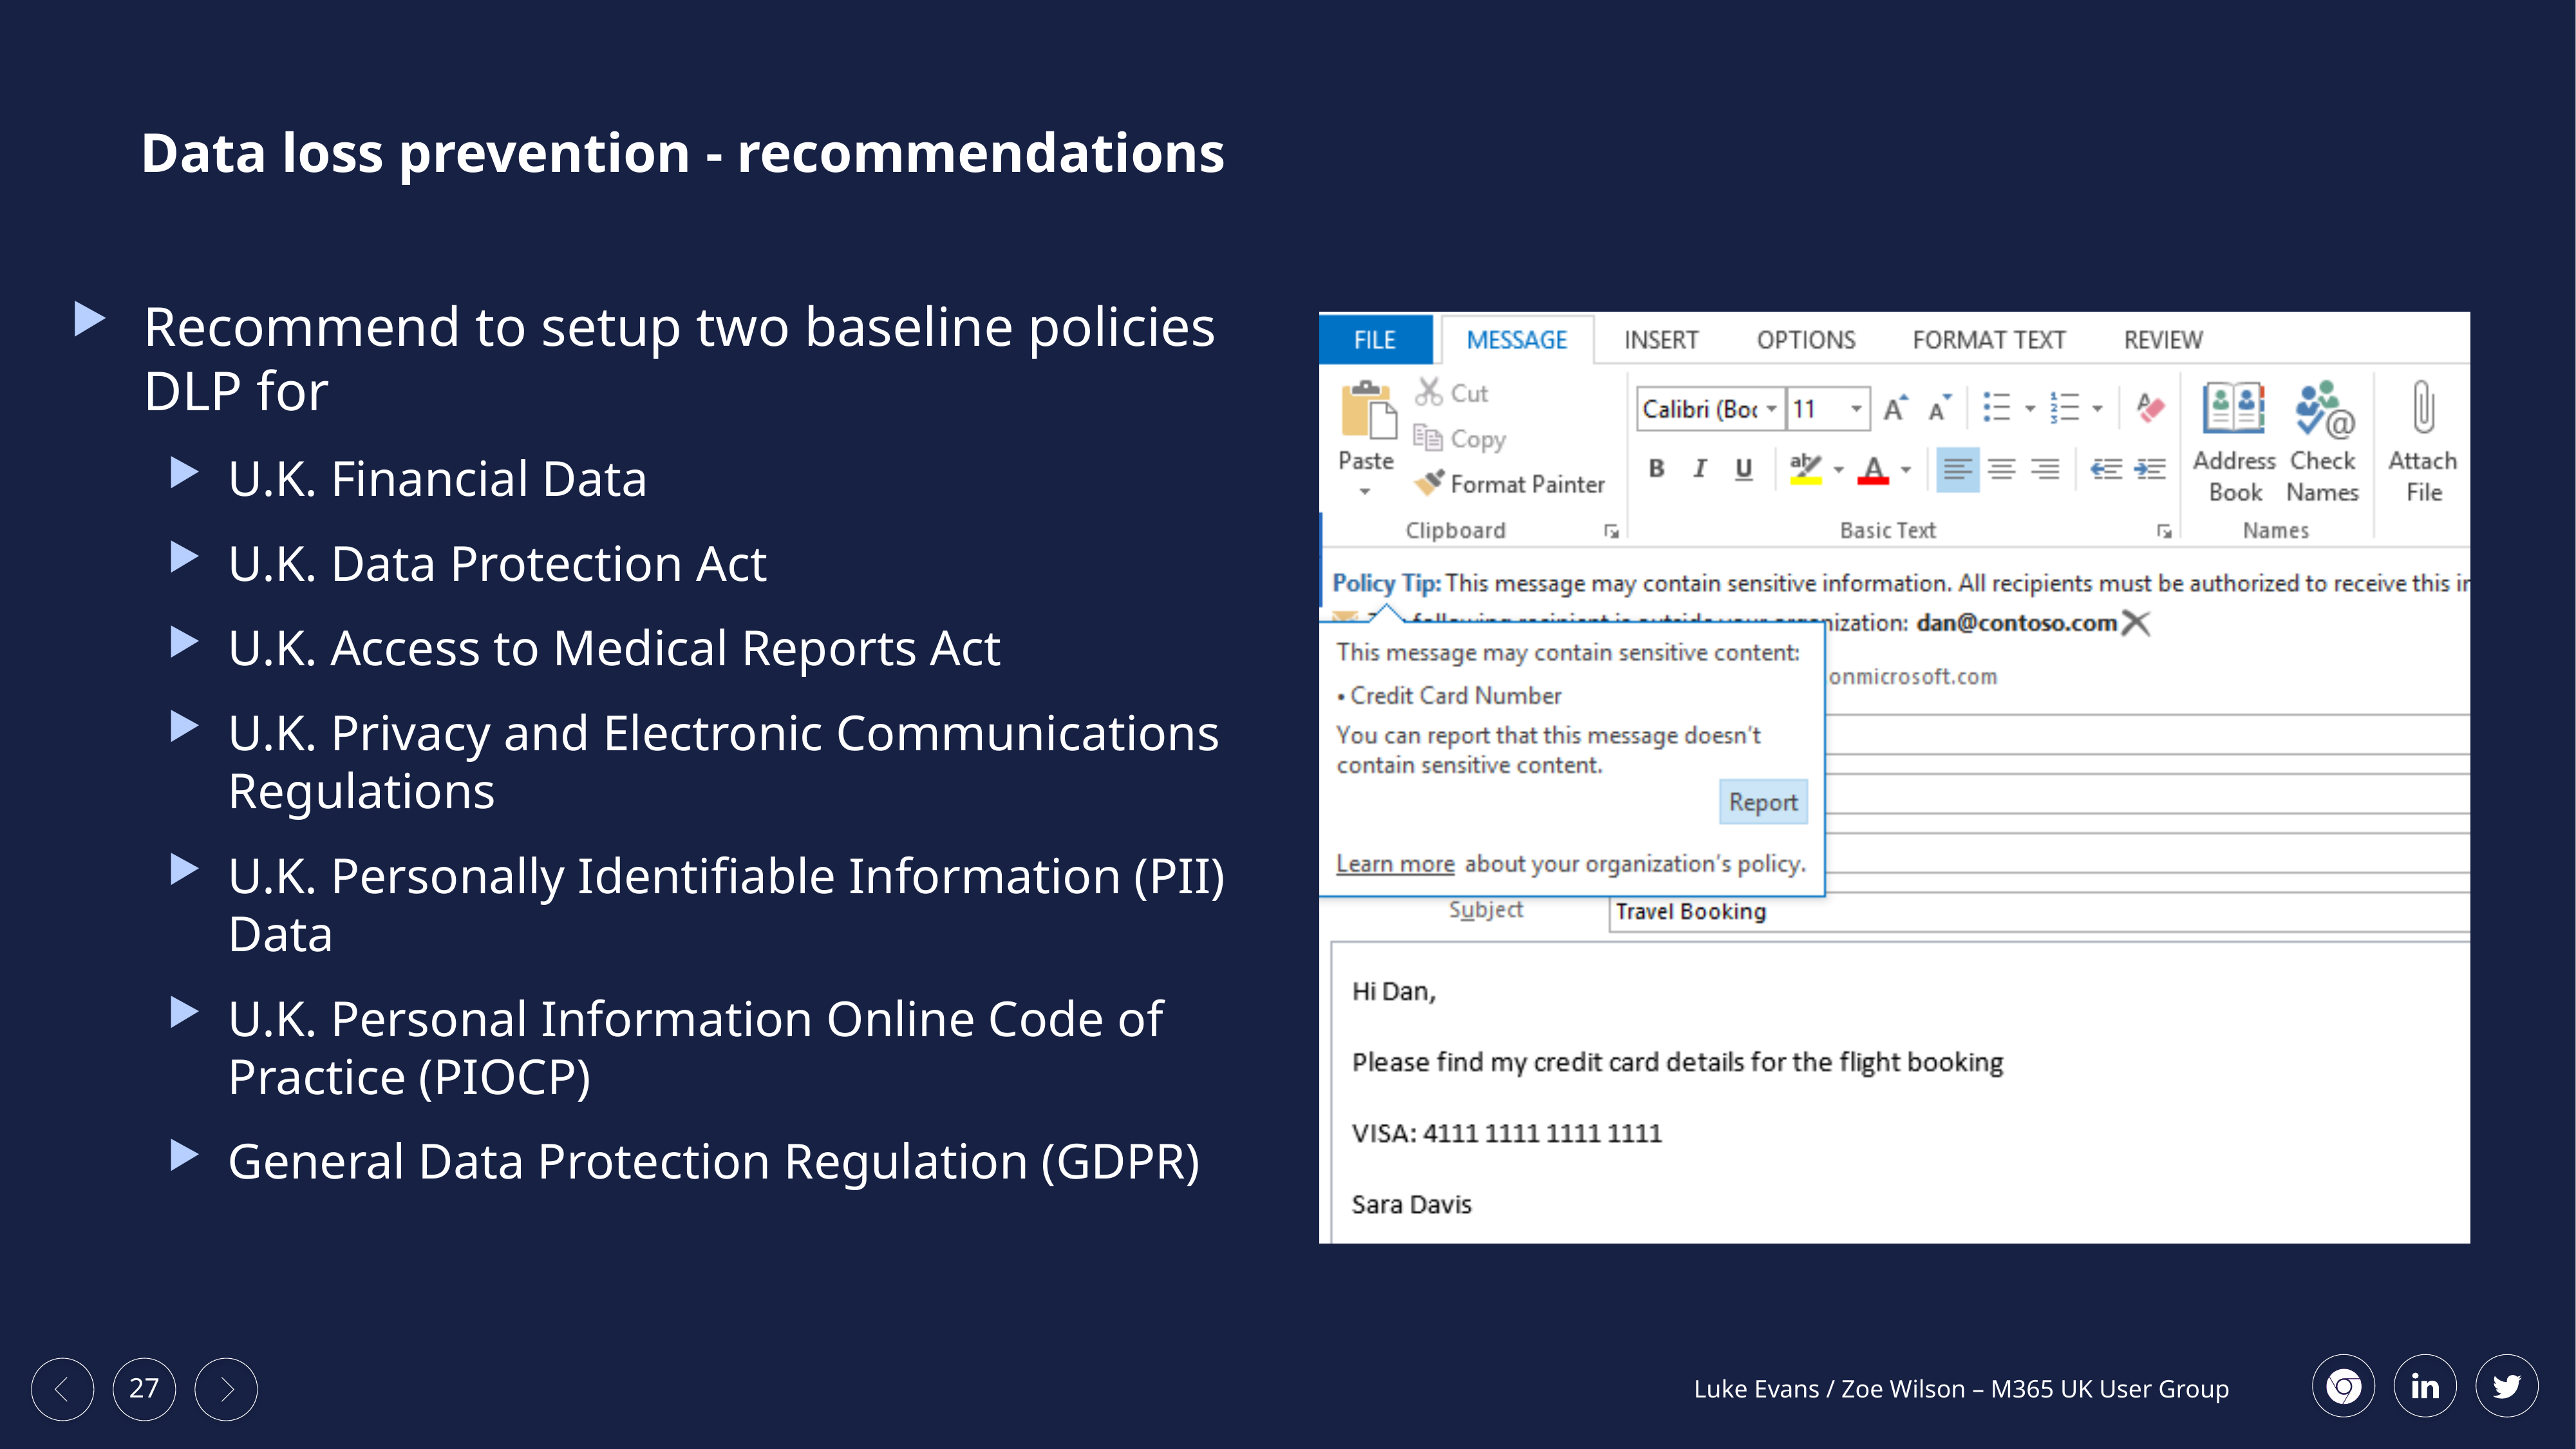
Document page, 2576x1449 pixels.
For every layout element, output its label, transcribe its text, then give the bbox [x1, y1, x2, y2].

text_box Data loss prevention - recommendations [131, 113, 1260, 188]
picture [1319, 311, 2470, 1244]
picture [2312, 1357, 2376, 1421]
